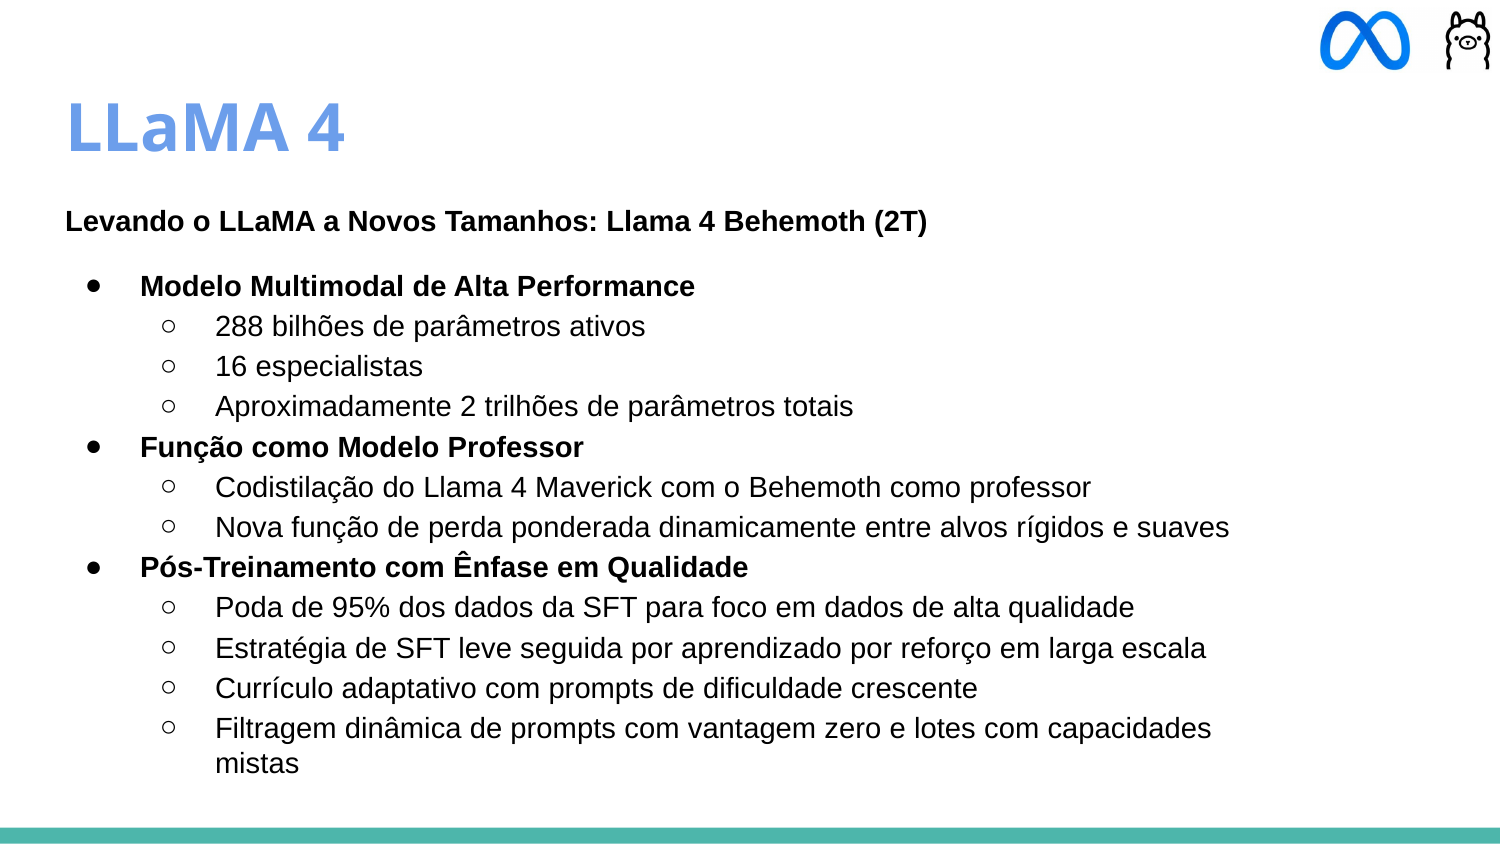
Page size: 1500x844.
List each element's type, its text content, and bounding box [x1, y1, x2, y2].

title LLaMA 4 [11, 8, 1056, 227]
picture [1319, 6, 1492, 74]
text_box Levando o LLaMA a Novos Tamanhos: Llama 4 Behemoth (2T) Modelo Multimodal de Alta Performance 288 bilhões de parâmetros ativos 16 especialistas Aproximadamente 2 trilhões de parâmetros totais Função como Modelo Professor Codistilação do Llama 4 Maverick com o Behemoth como professor Nova função de perda ponderada dinamicamente entre alvos rígidos e suaves Pós-Treinamento com Ênfase em Qualidade Poda de 95% dos dados da SFT para foco em dados de alta qualidade Estratégia de SFT leve seguida por aprendizado por reforço em larga escala Currículo adaptativo com prompts de dificuldade crescente Filtragem dinâmica de prompts com vantagem zero e lotes com capacidades mistas [63, 199, 1304, 780]
